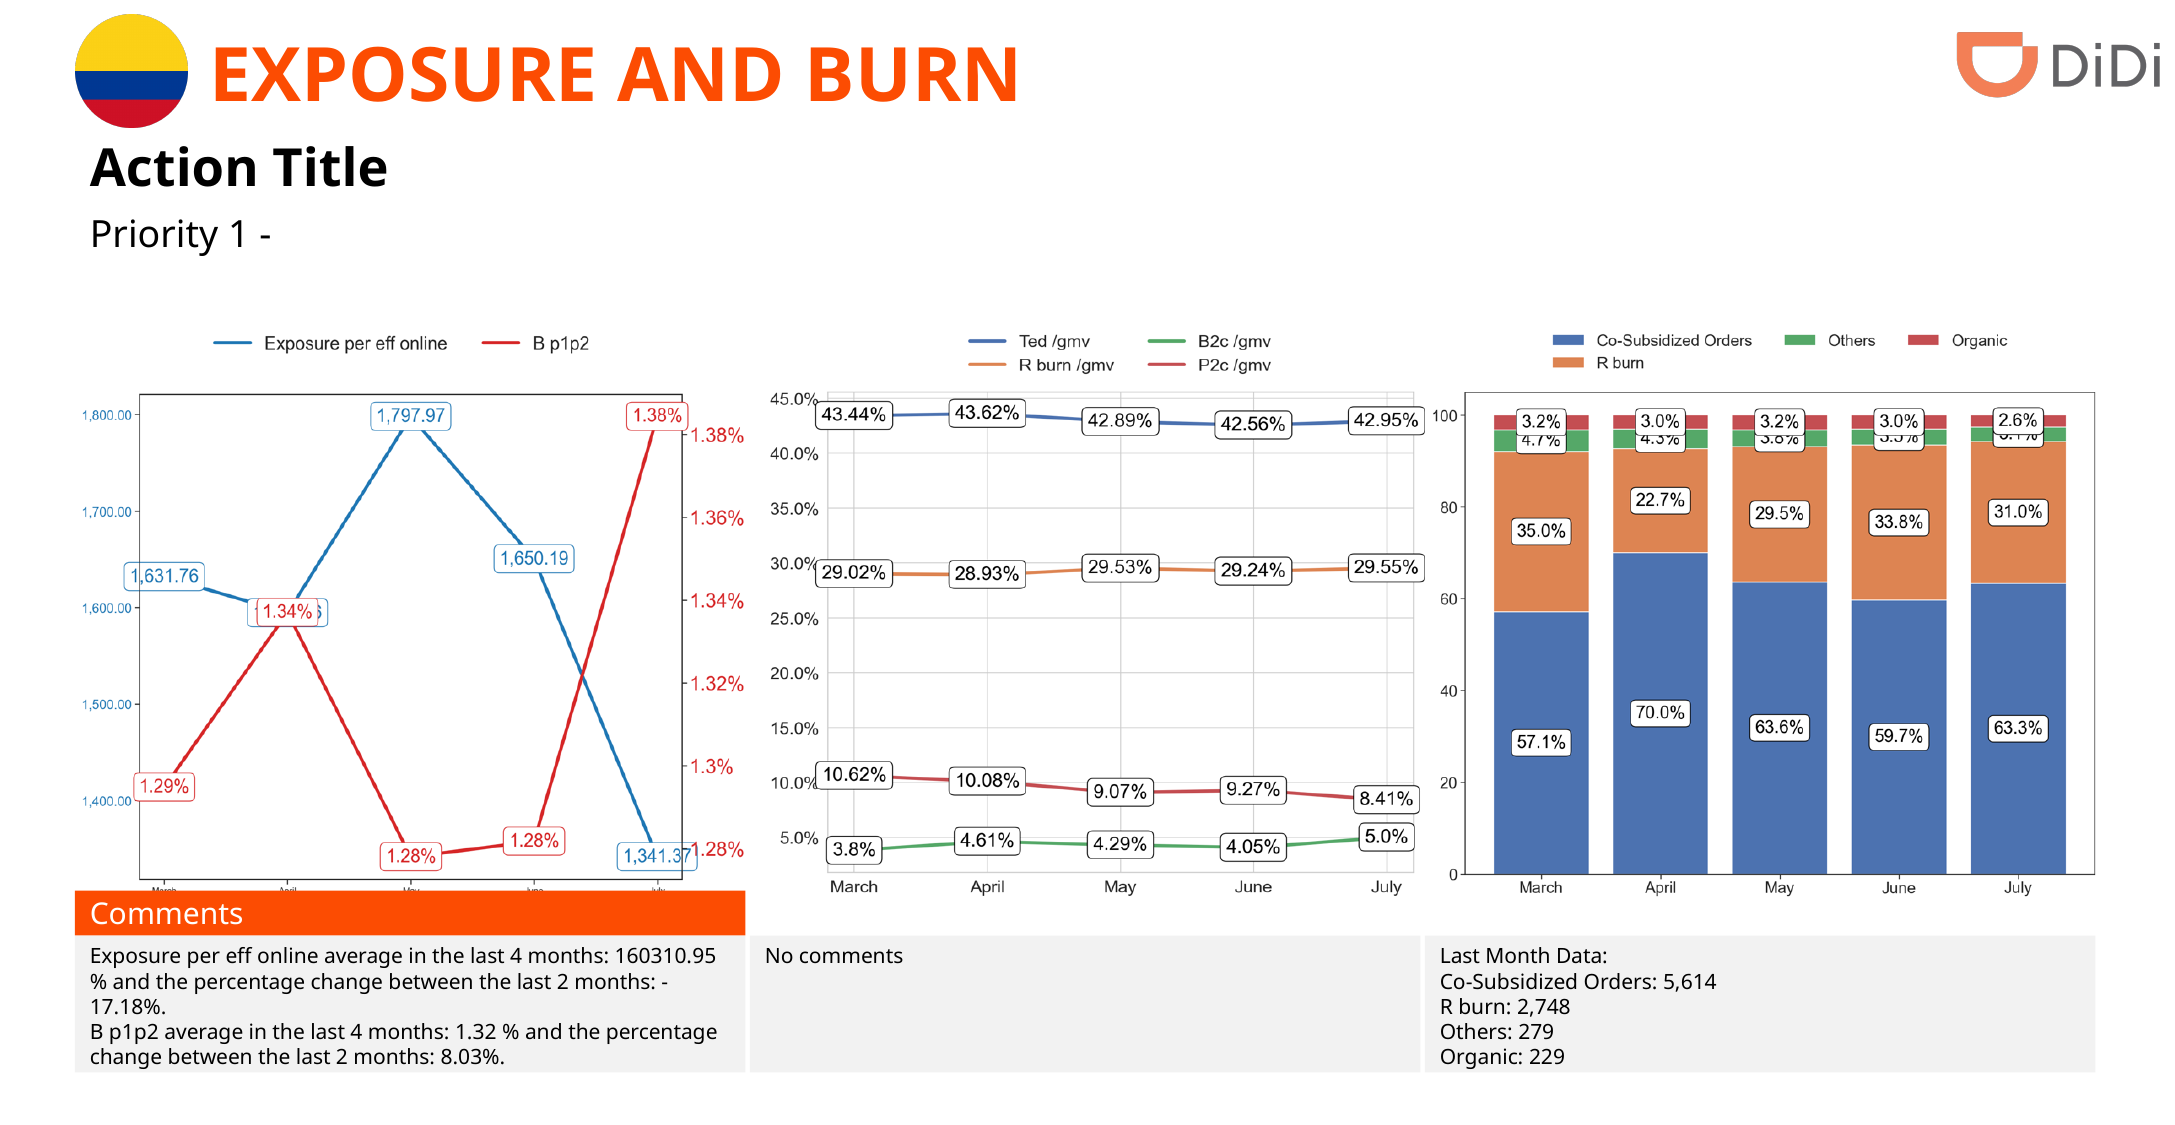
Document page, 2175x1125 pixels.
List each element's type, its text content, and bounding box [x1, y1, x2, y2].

text_box No comments [749, 935, 1421, 1073]
text_box EXPOSURE AND BURN [194, 15, 1800, 127]
picture [1949, 1, 2175, 129]
picture [74, 14, 188, 128]
text_box Exposure per eff online average in the last 4 months: 160310.95 % and the percentage change between the last 2 months: -17.18%. B p1p2 average in the last 4 months: 1.32 % and the percentage change between the last 2 months: 8.03%. [74, 936, 746, 1073]
text_box Action Title [74, 127, 2175, 202]
text_box Comments [74, 921, 746, 936]
picture [74, 322, 2101, 914]
text_box Last Month Data: Co-Subsidized Orders: 5,614 R burn: 2,748 Others: 279 Organic: 229 [1424, 935, 2096, 1073]
text_box Priority 1 - [74, 202, 2175, 263]
